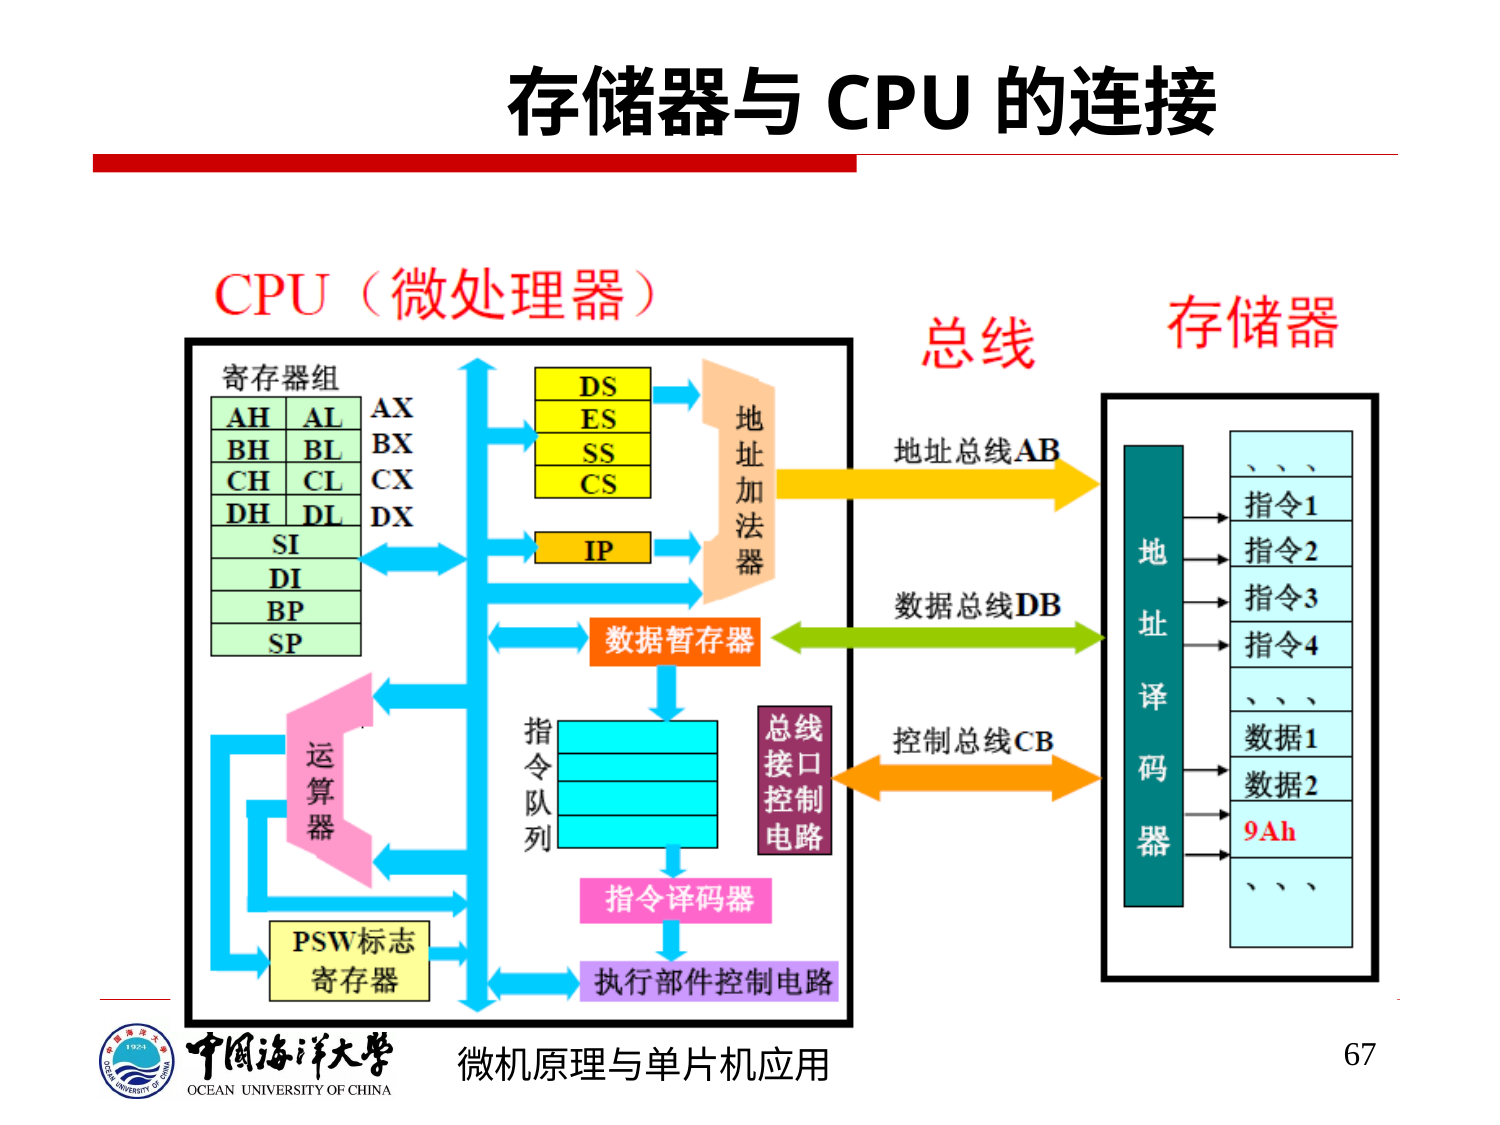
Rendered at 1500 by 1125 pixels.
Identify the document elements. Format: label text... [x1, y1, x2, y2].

title 存储器与CPU的连接 [225, 0, 1500, 153]
picture [99, 263, 1398, 1099]
slide_number 67 [1328, 1024, 1407, 1103]
